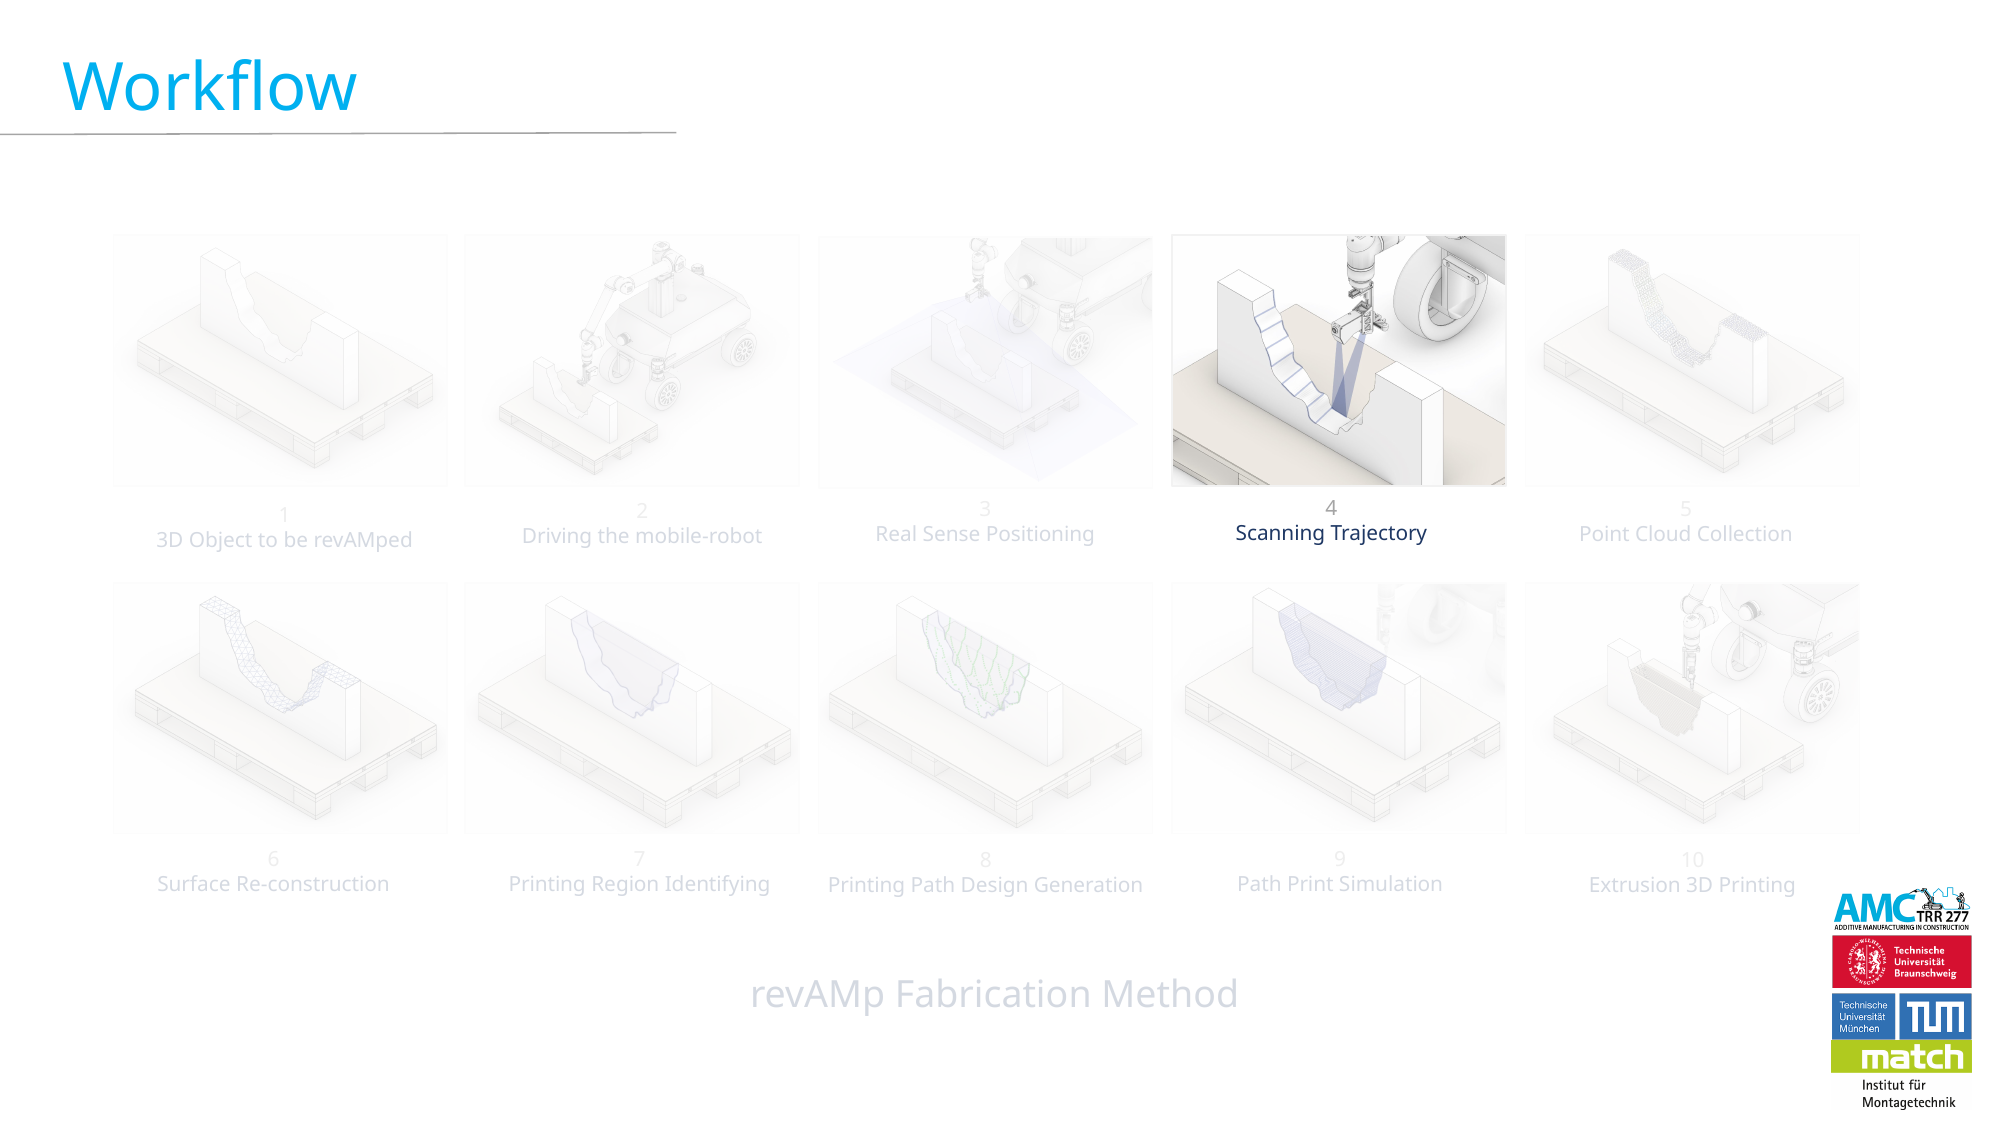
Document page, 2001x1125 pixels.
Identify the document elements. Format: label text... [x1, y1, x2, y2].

text_box Workflow [47, 36, 677, 131]
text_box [113, 235, 1859, 488]
text_box [44, 175, 1163, 563]
text_box [44, 555, 1873, 1041]
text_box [113, 583, 1859, 834]
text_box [1825, 884, 2000, 1110]
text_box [128, 486, 1808, 561]
text_box [1515, 168, 1937, 555]
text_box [130, 837, 1822, 905]
